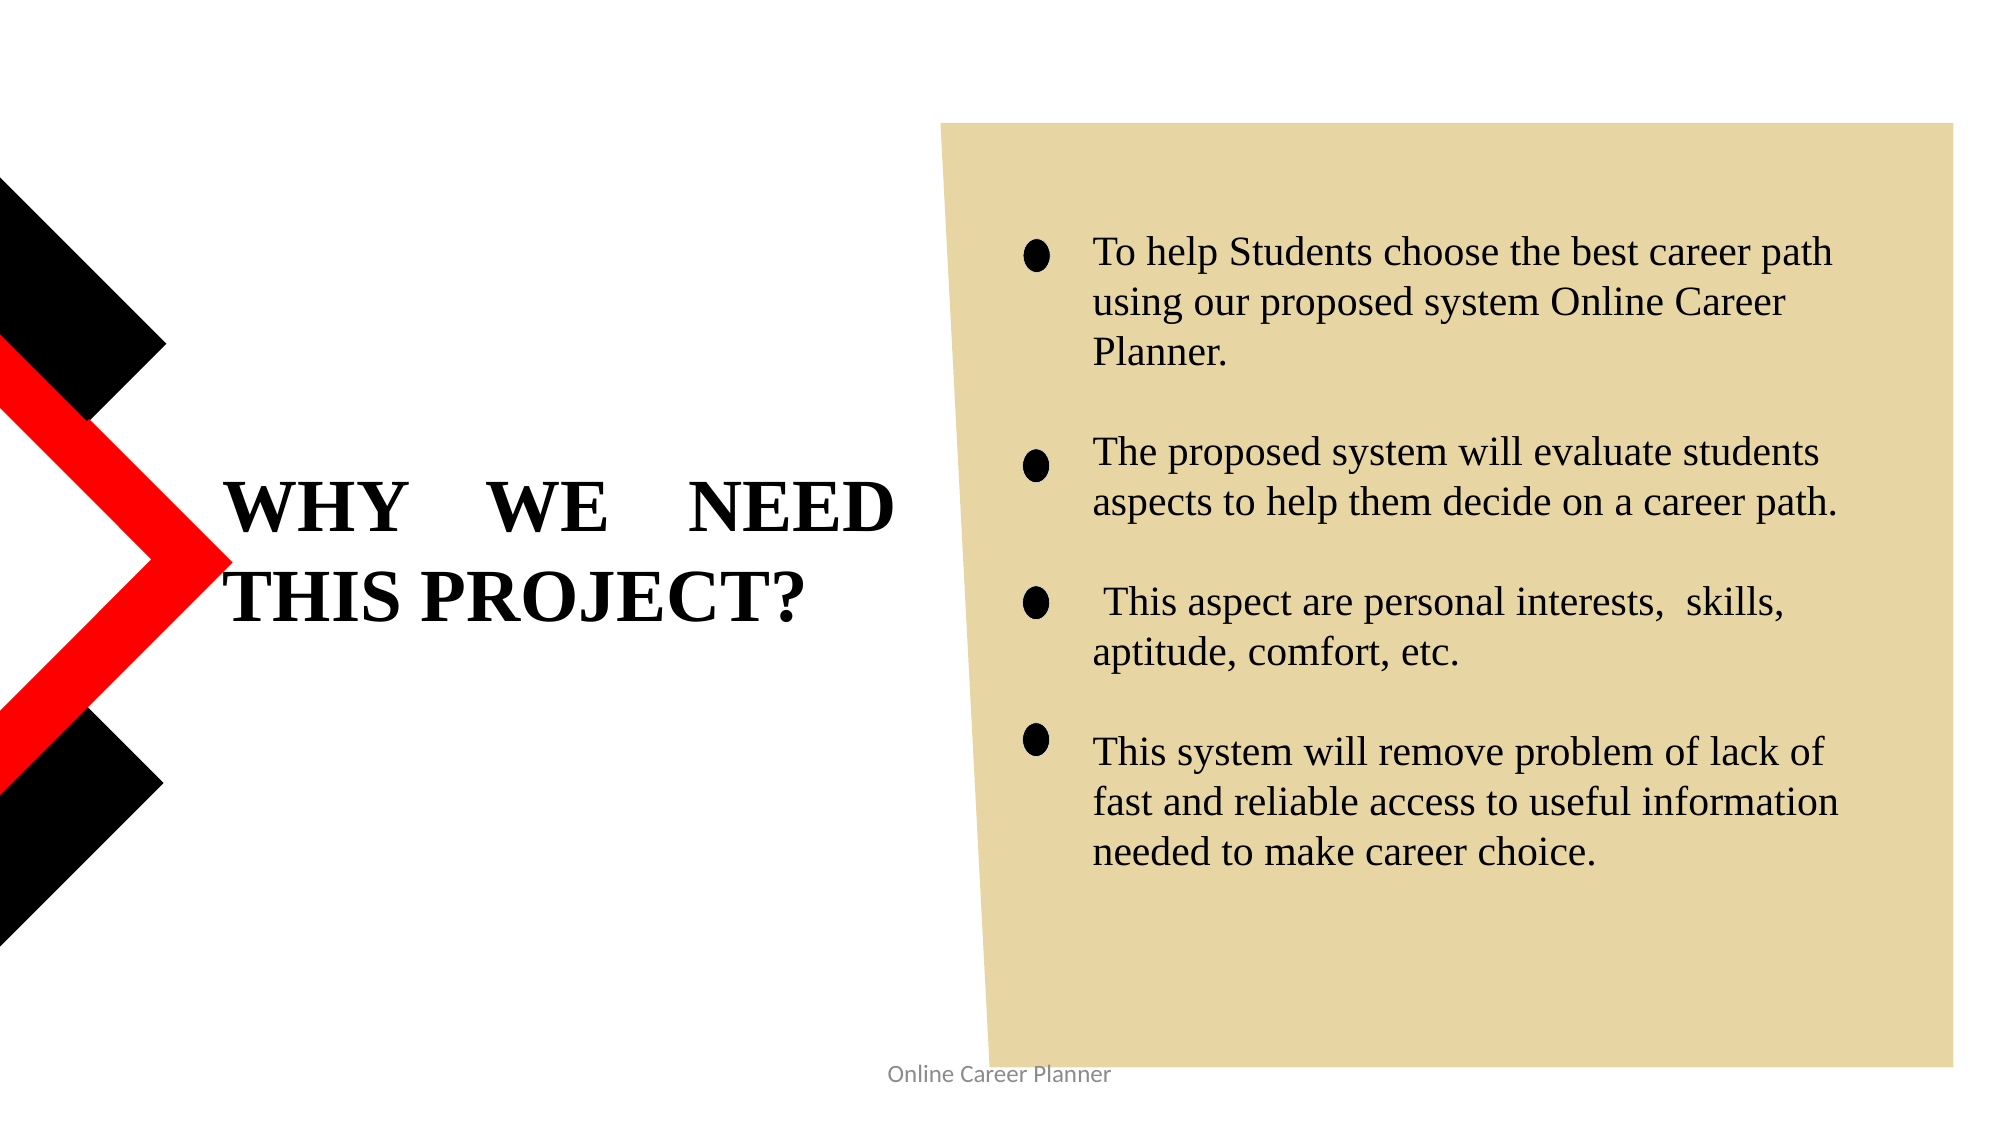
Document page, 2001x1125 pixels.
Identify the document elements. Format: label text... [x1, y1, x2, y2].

footer Online Career Planner [662, 1042, 1338, 1103]
text_box [1022, 585, 1050, 620]
text_box WHY WE NEED THIS PROJECT? [208, 448, 913, 644]
text_box [1023, 238, 1051, 273]
text_box [0, 337, 235, 797]
text_box [1022, 448, 1050, 483]
text_box To help Students choose the best career path using our proposed system Online Career Planner. The proposed system will evaluate students aspects to help them decide on a career path. This aspect are personal interests, skills, aptitude, comfort, etc. This system will remove problem of lack of fast and reliable access to useful information needed to make career choice. [1077, 216, 1876, 882]
text_box [939, 121, 1955, 1069]
text_box [1022, 722, 1050, 757]
text_box [0, 707, 166, 949]
text_box [0, 178, 166, 423]
